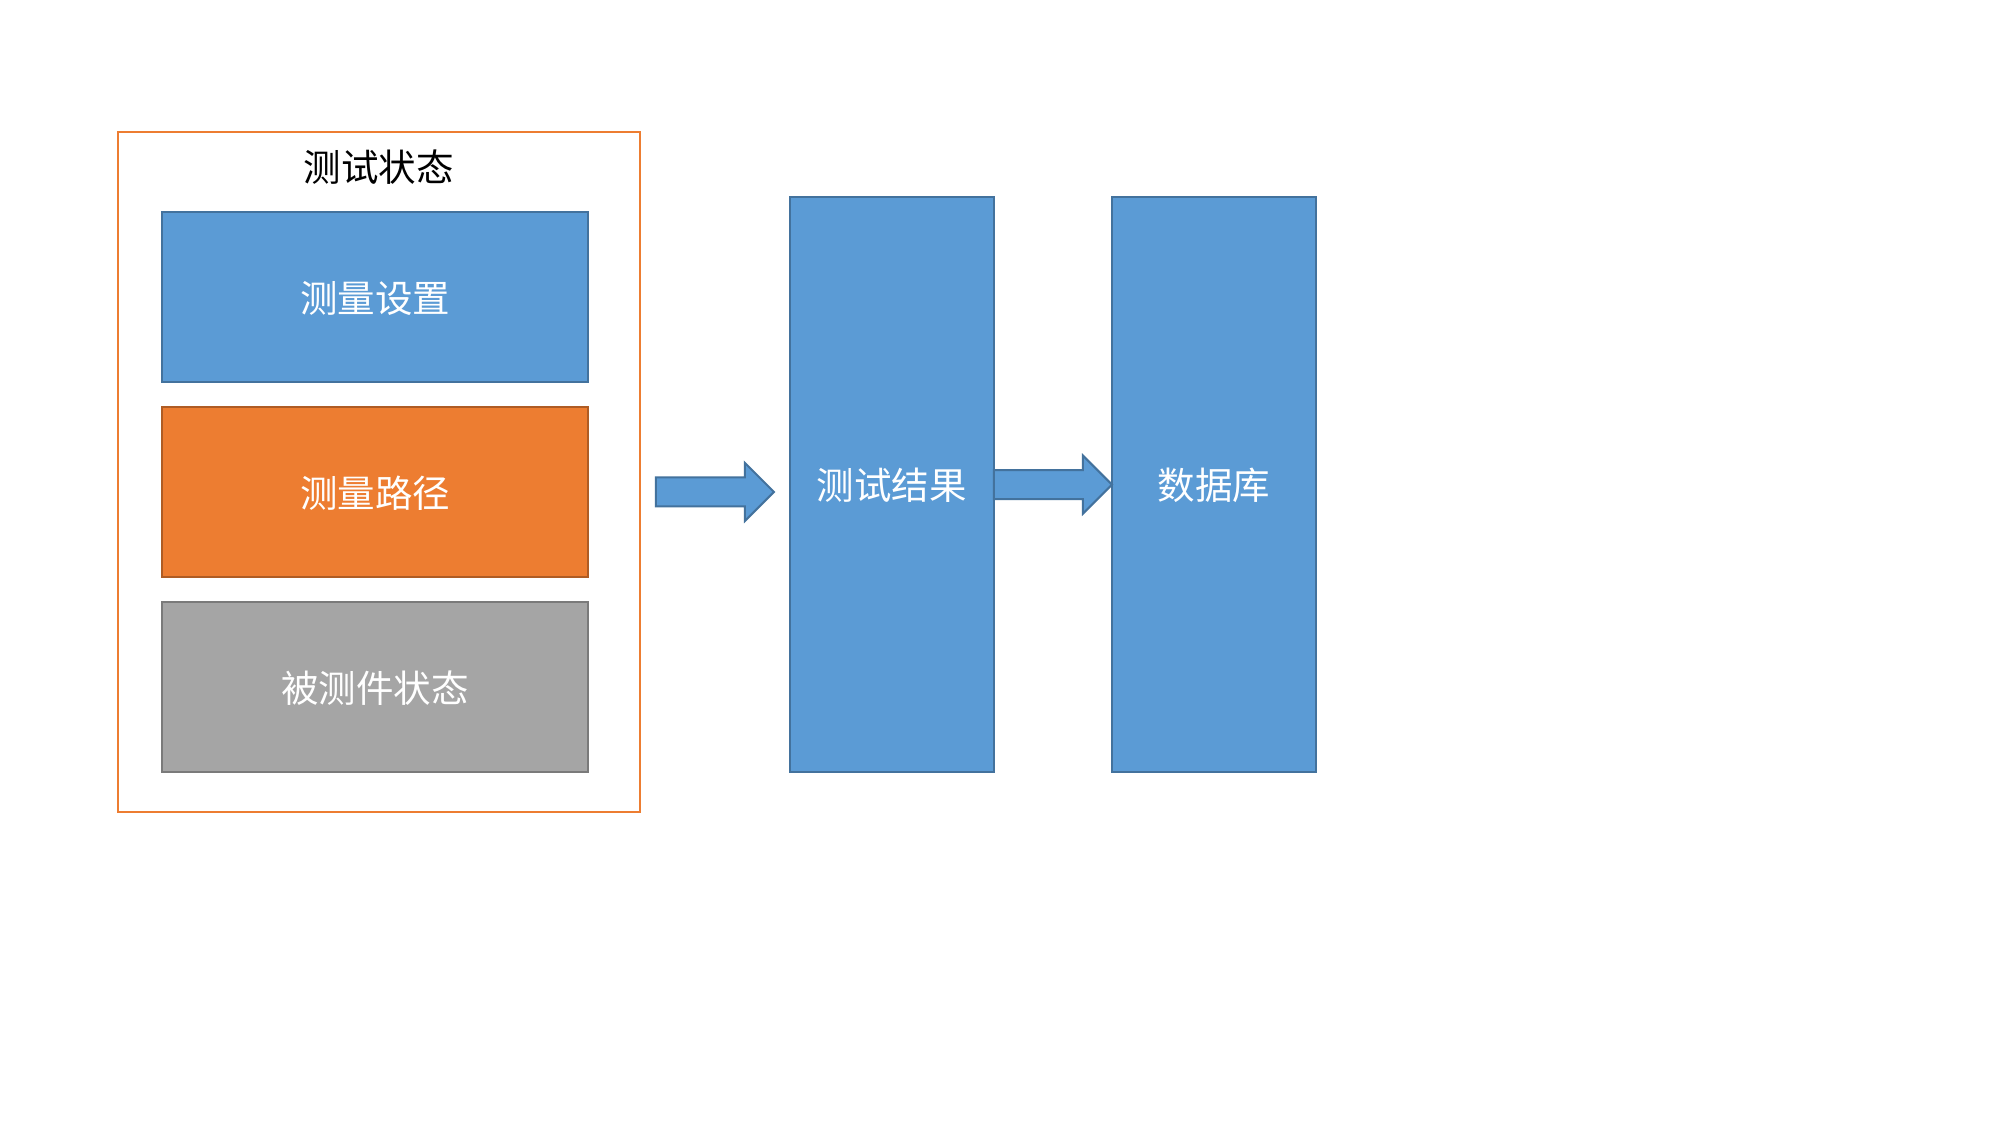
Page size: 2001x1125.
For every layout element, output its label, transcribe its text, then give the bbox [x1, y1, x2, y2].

text_box 测试结果 [789, 196, 995, 773]
text_box 测量路径 [161, 406, 589, 578]
text_box 测量设置 [161, 211, 589, 383]
text_box [654, 460, 776, 524]
text_box 数据库 [1111, 196, 1317, 773]
text_box [992, 453, 1114, 517]
text_box [117, 131, 641, 813]
text_box 被测件状态 [161, 601, 589, 773]
text_box 测试状态 [289, 136, 469, 197]
